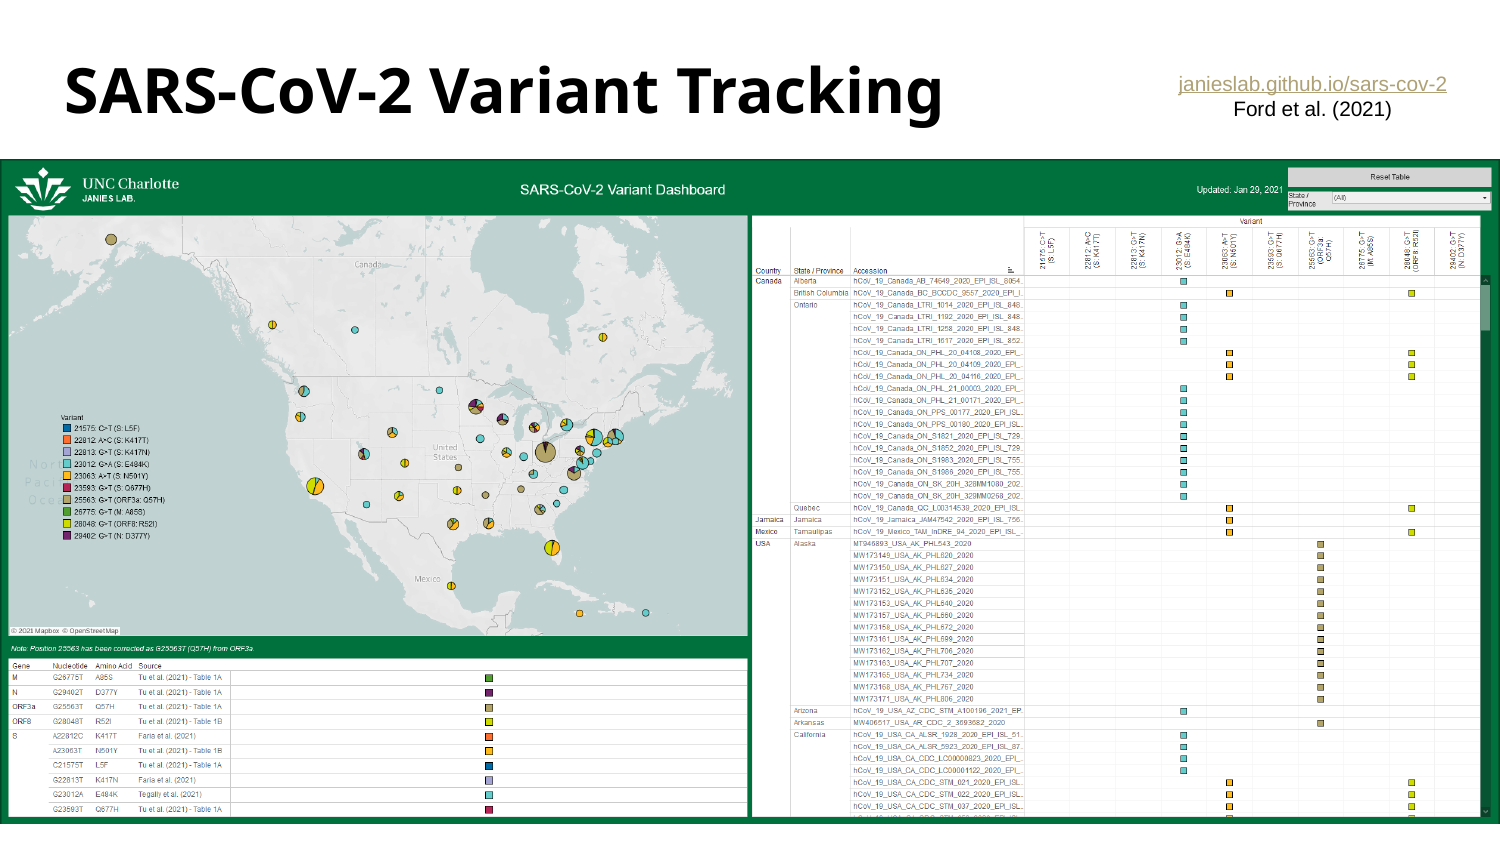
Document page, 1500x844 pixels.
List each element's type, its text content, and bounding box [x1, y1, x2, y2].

title SARS-CoV-2 Variant Tracking [49, 36, 1448, 142]
text_box janieslab.github.io/sars-cov-2 Ford et al. (2021) [1159, 62, 1467, 128]
picture [0, 159, 1500, 824]
